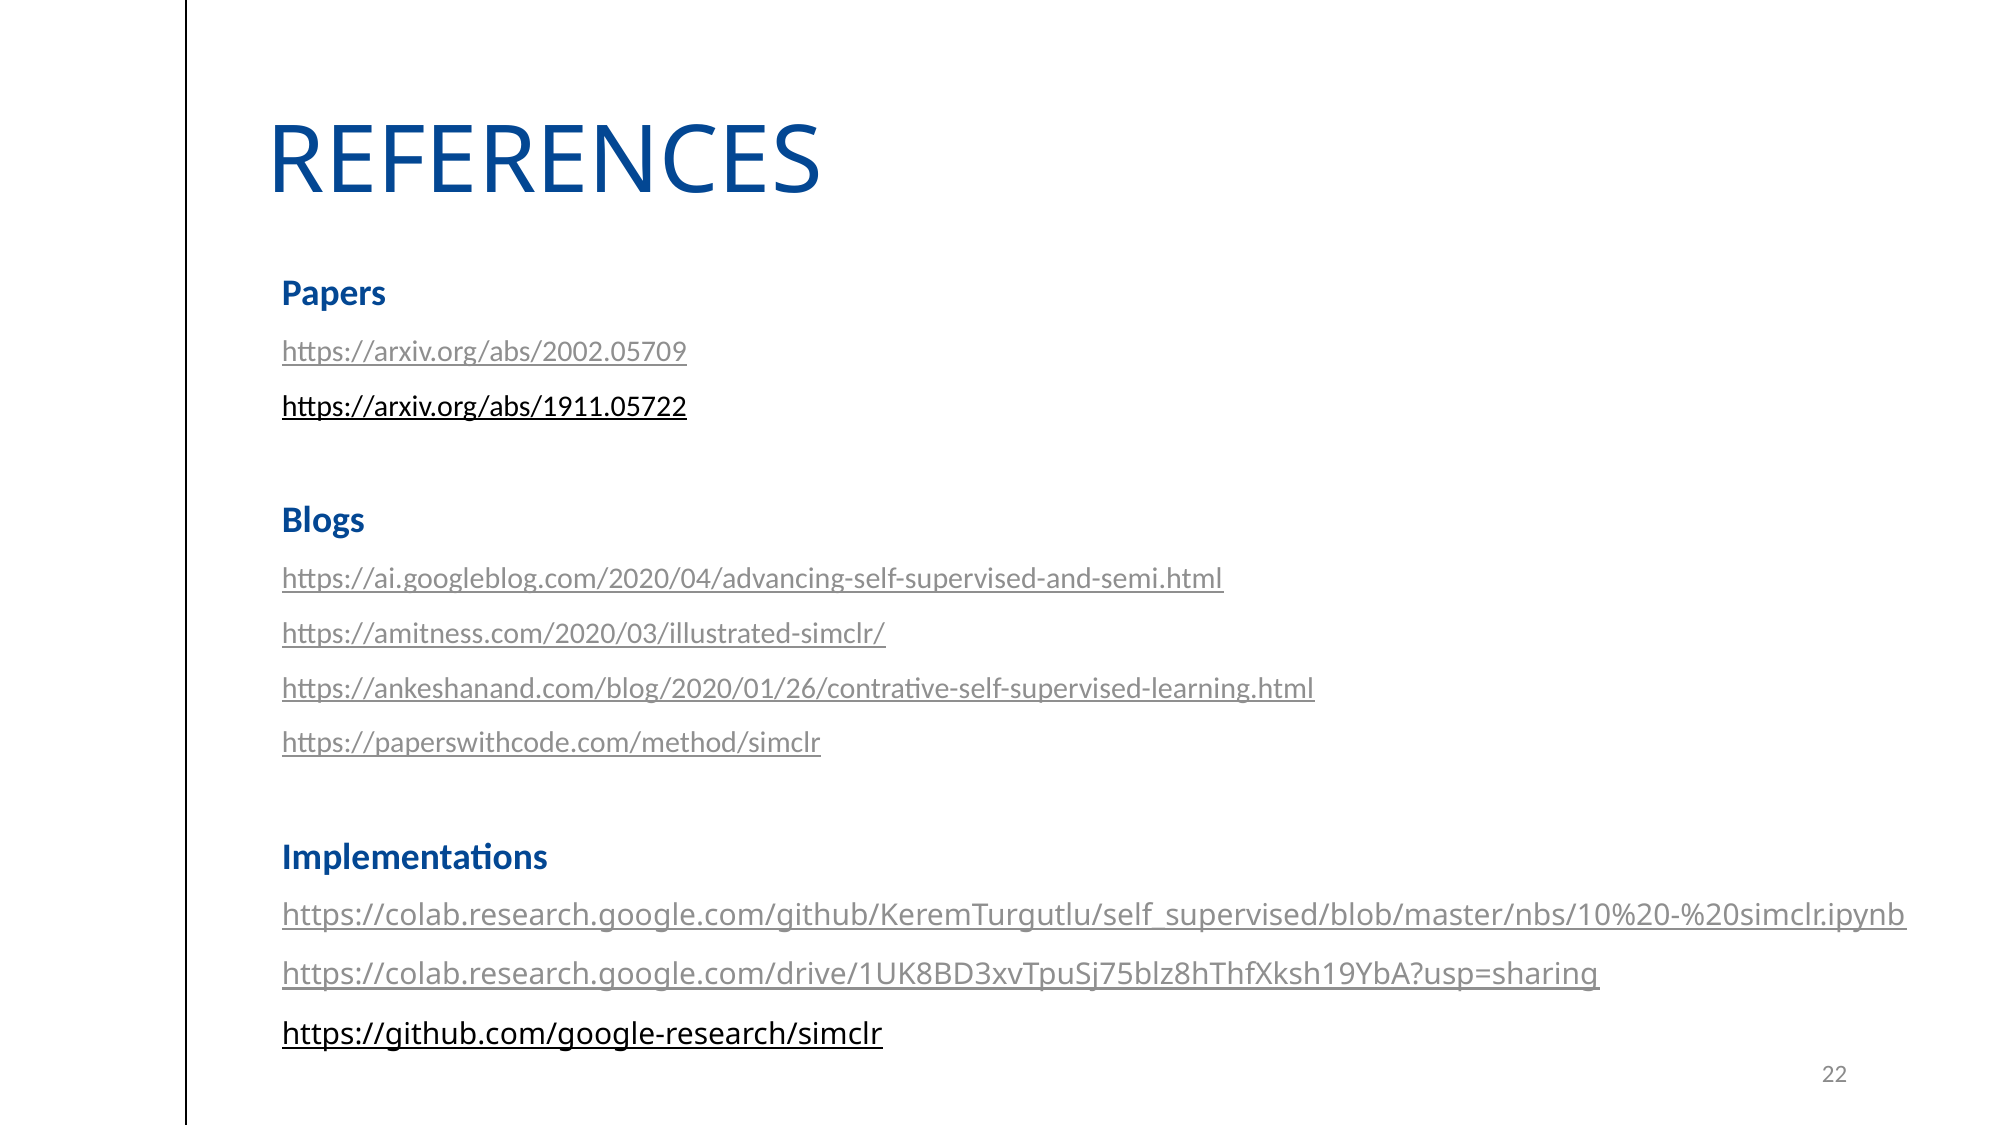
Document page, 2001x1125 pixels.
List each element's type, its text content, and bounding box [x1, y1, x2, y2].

list Papers https://arxiv.org/abs/2002.05709 https://arxiv.org/abs/1911.05722 Blogs https://ai.googleblog.com/2020/04/advancing-self-supervised-and-semi.html https://amitness.com/2020/03/illustrated-simclr/ https://ankeshanand.com/blog/2020/01/26/contrative-self-supervised-learning.html https://paperswithcode.com/method/simclr Implementations https://colab.research.google.com/github/KeremTurgutlu/self_supervised/blob/master/nbs/10%20-%20simclr.ipynb https://colab.research.google.com/drive/1UK8BD3xvTpuSj75blz8hThfXksh19YbA?usp=sharing https://github.com/google-research/simclr [266, 260, 1957, 1070]
title References [266, 55, 1930, 221]
slide_number 22 [1412, 1070, 1863, 1103]
